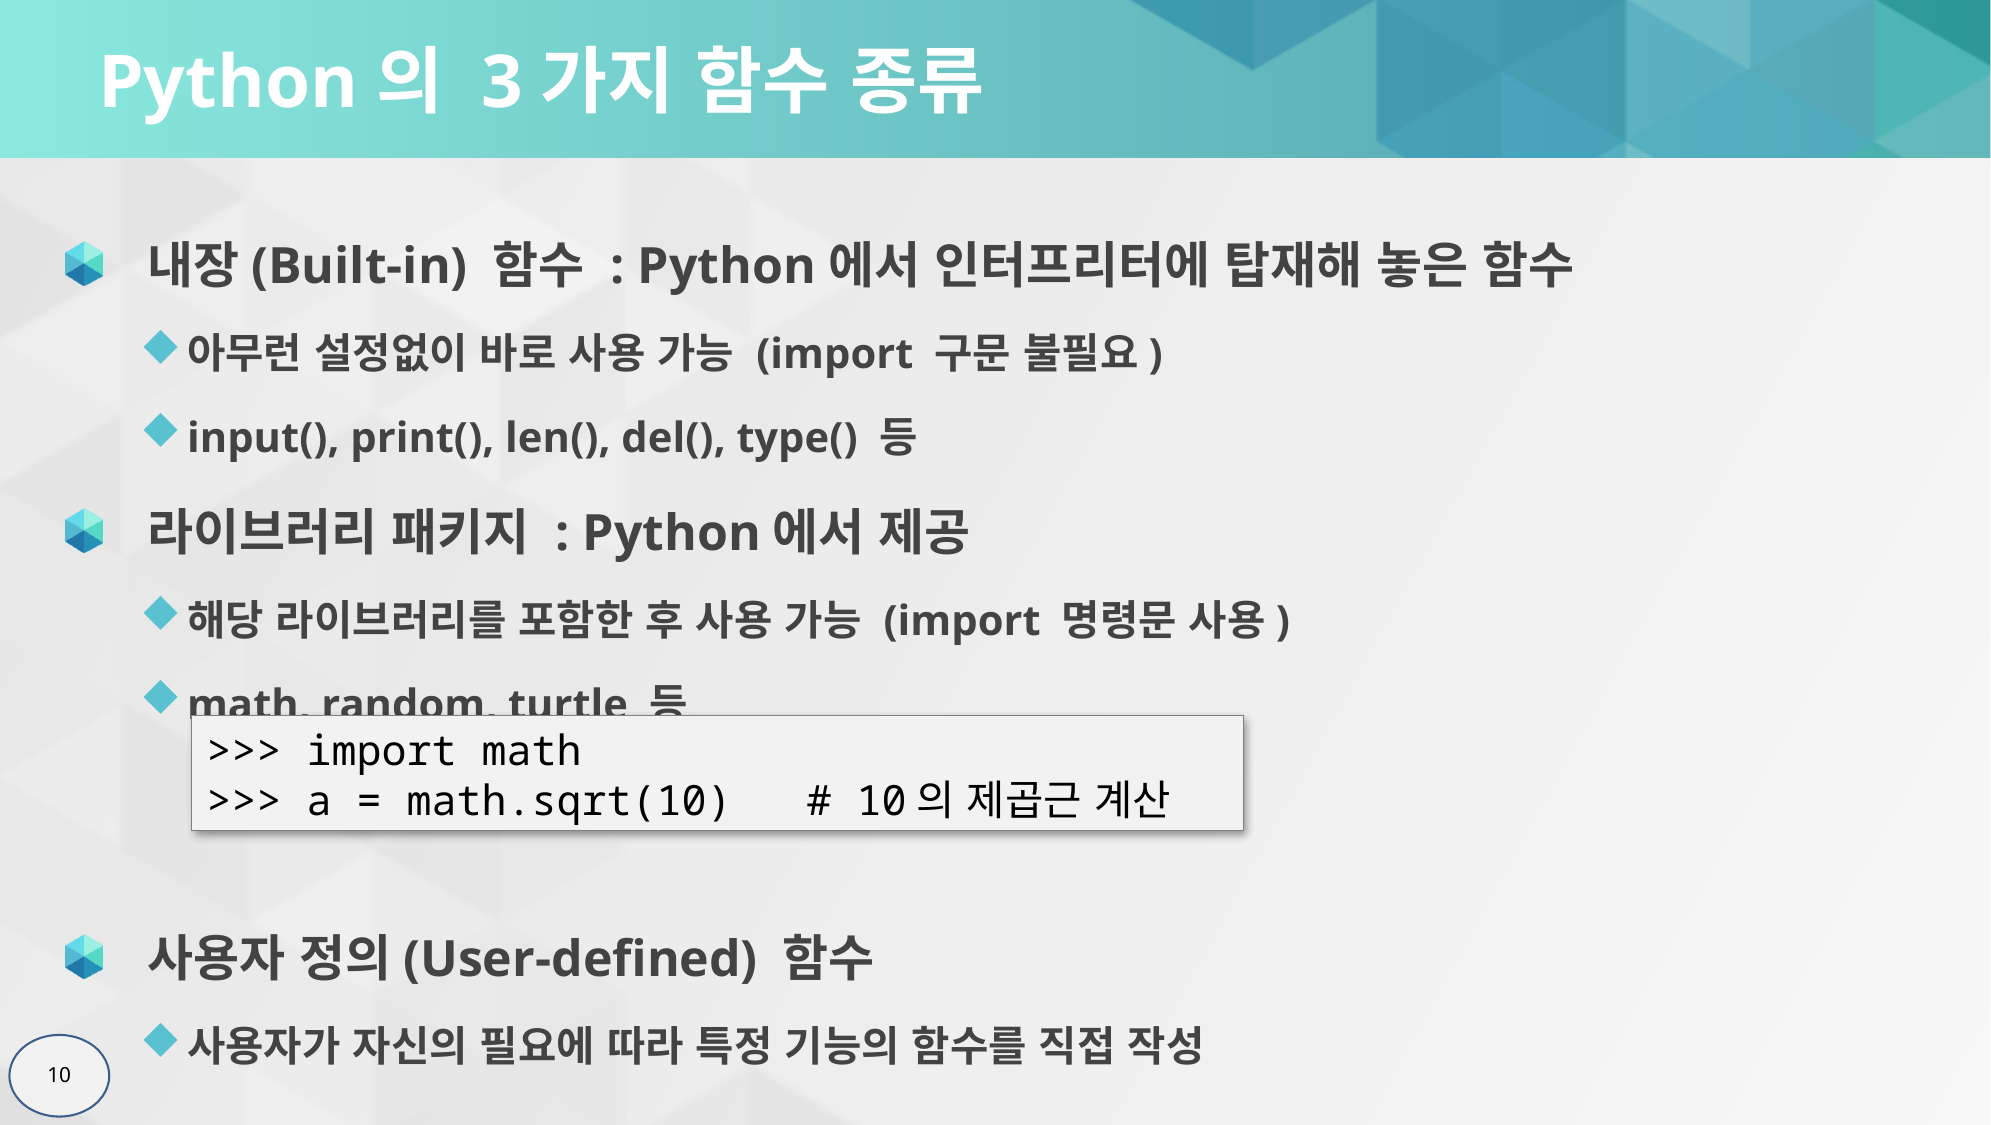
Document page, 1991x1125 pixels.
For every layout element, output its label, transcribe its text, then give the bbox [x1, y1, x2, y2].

picture [0, 0, 1991, 1125]
text_box >>> import math >>> a = math.sqrt(10) # 10의 제곱근 계산 [191, 715, 1244, 831]
list 내장(Built-in) 함수 : Python에서 인터프리터에 탑재해 놓은 함수 아무런 설정없이 바로 사용 가능 (import 구문 불필요) input(), print(), len(), del(), type() 등 라이브러리 패키지 : Python에서 제공 해당 라이브러리를 포함한 후 사용 가능 (import 명령문 사용) math, random, turtle 등 사용자 정의(User-defined) 함수 사용자가 자신의 필요에 따라 특정 기능의 함수를 직접 작성 [50, 196, 1929, 1079]
title Python의 3가지 함수 종류 [83, 0, 1681, 158]
